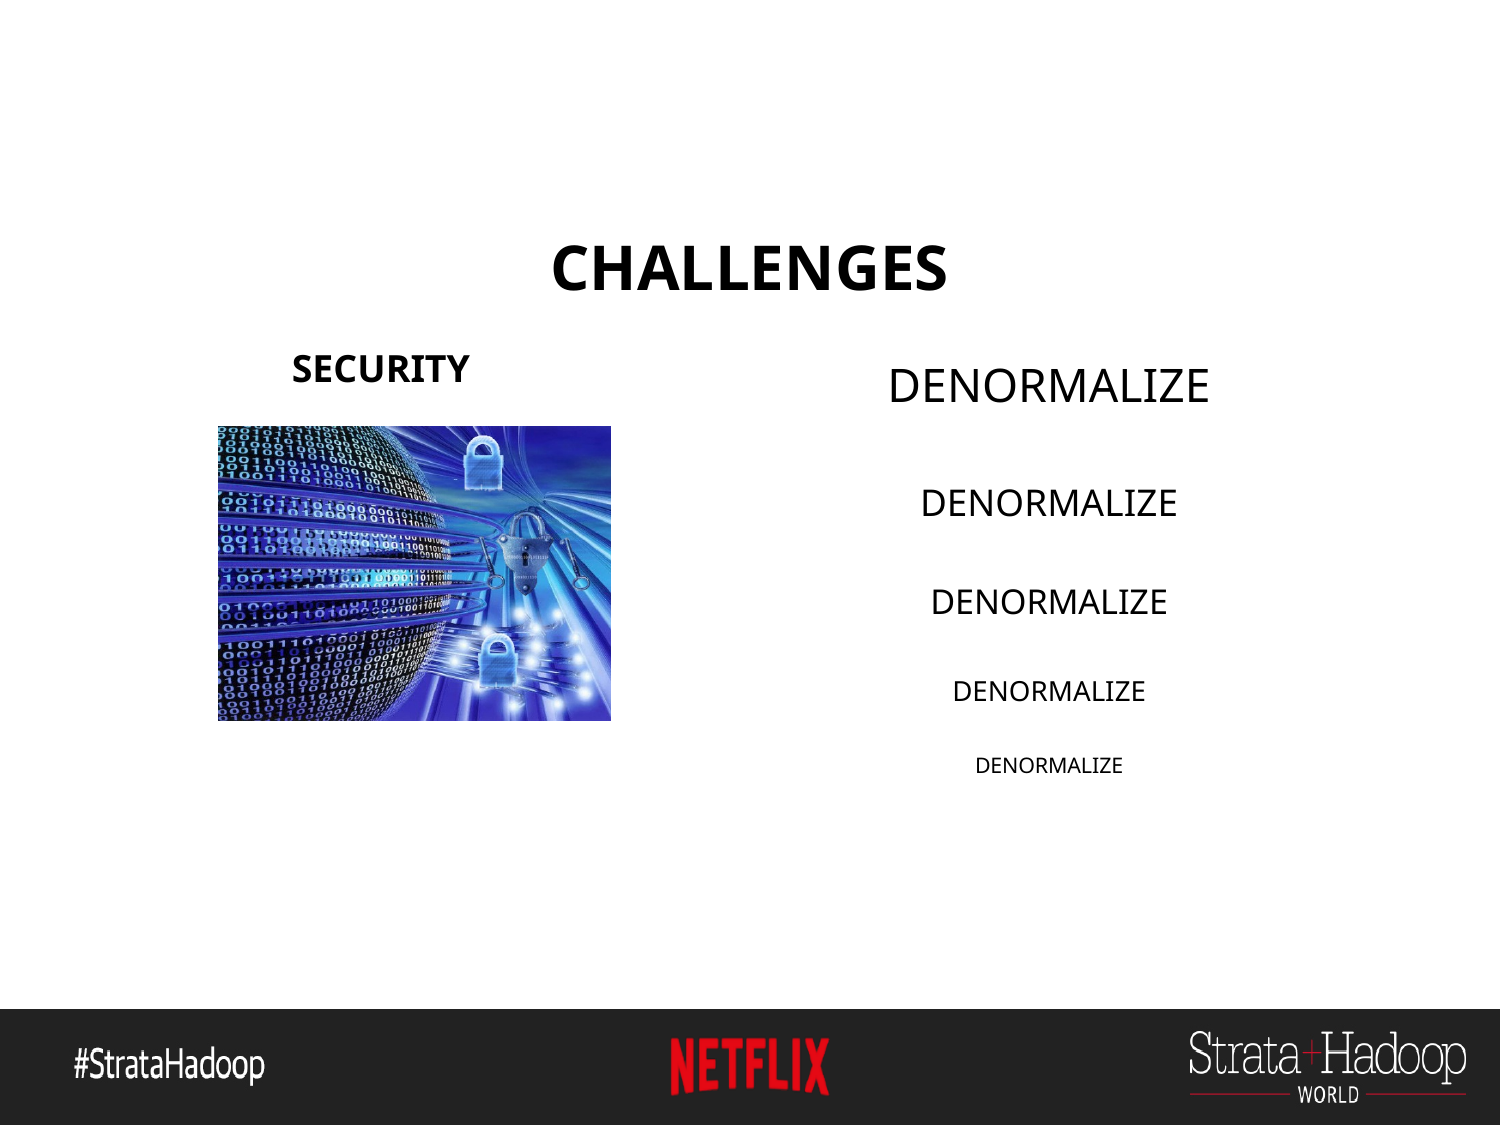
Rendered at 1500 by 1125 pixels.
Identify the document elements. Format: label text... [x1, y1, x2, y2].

list CHALLENGES [279, 140, 1220, 308]
text_box DENORMALIZE DENORMALIZE DENORMALIZE DENORMALIZE DENORMALIZE [711, 354, 1387, 787]
title SECURITY [50, 354, 711, 381]
picture [0, 0, 1500, 1125]
